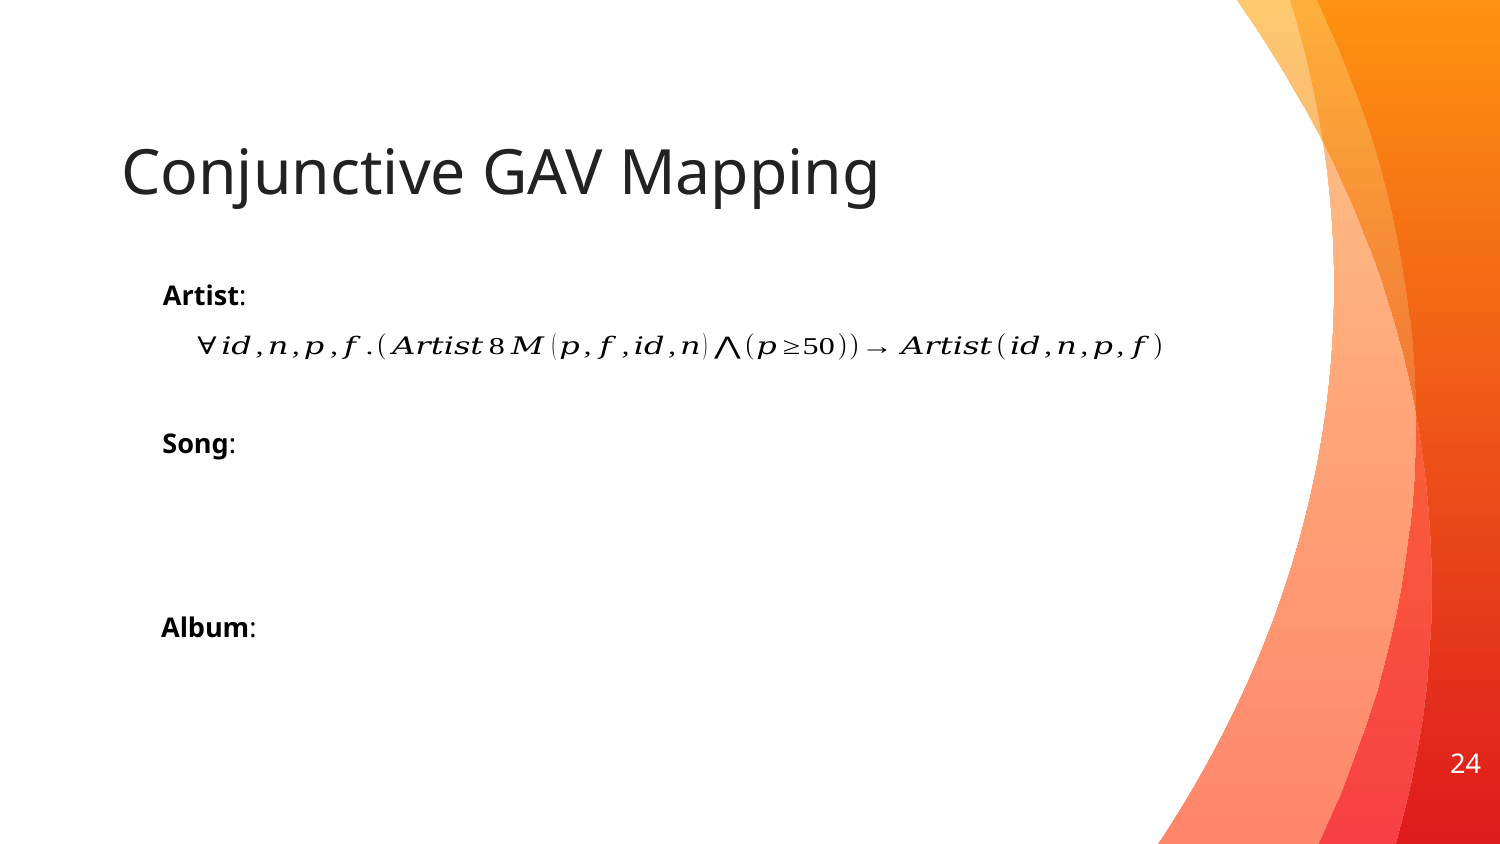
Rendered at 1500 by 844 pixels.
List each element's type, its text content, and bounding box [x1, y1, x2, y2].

title Conjunctive GAV Mapping [121, 84, 1170, 207]
text_box Song: [147, 418, 251, 466]
slide_number 24 [1391, 732, 1482, 797]
text_box Album: [146, 603, 272, 651]
text_box Artist: [148, 271, 262, 319]
